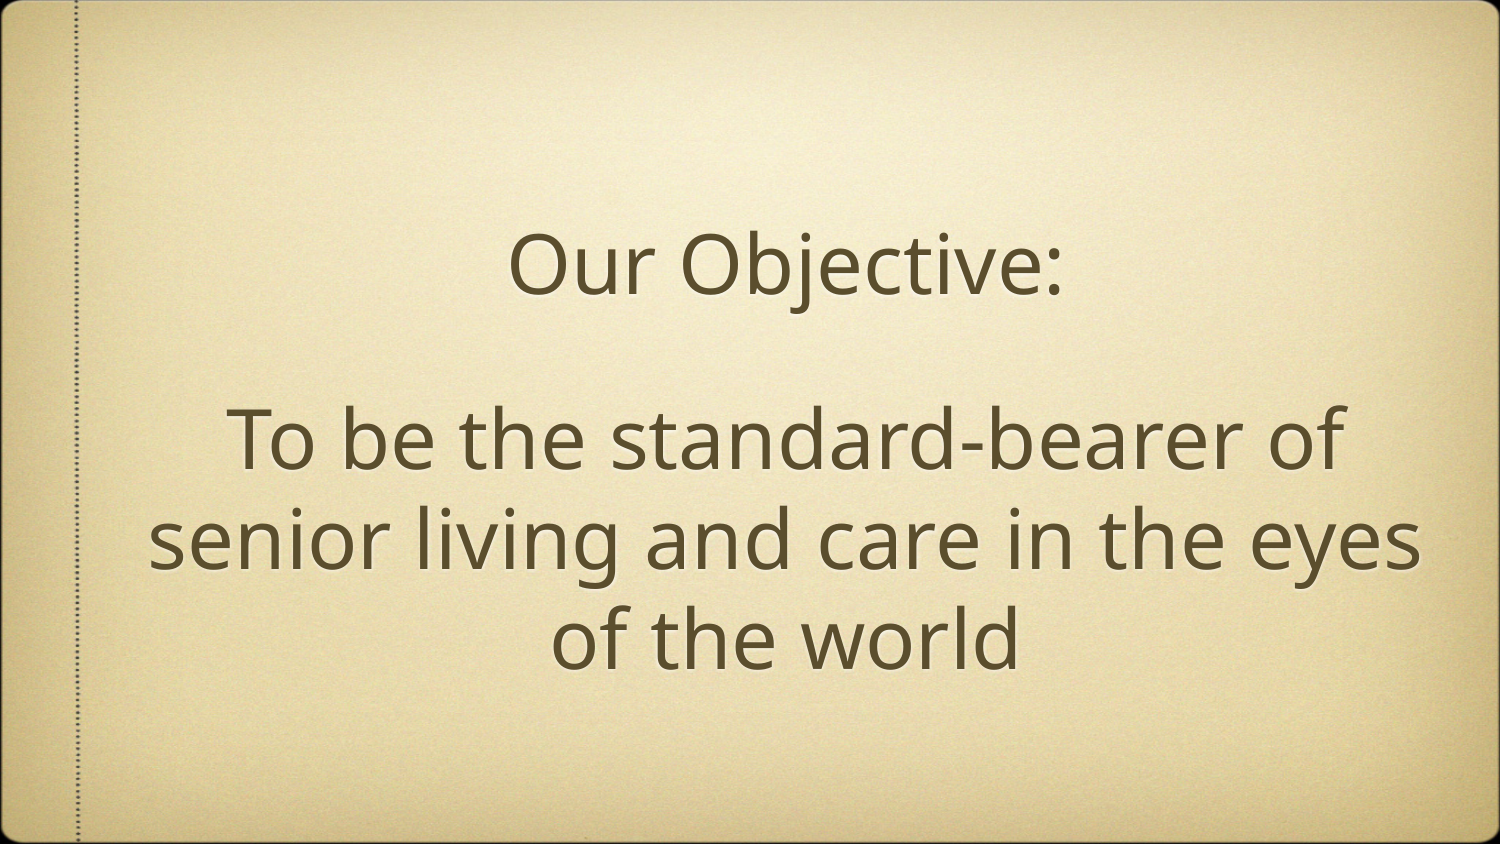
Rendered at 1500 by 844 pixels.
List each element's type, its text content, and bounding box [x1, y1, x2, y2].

title Our Objective: To be the standard-bearer of senior living and care in the eyes of the world [98, 72, 1475, 808]
picture [0, 0, 1500, 844]
